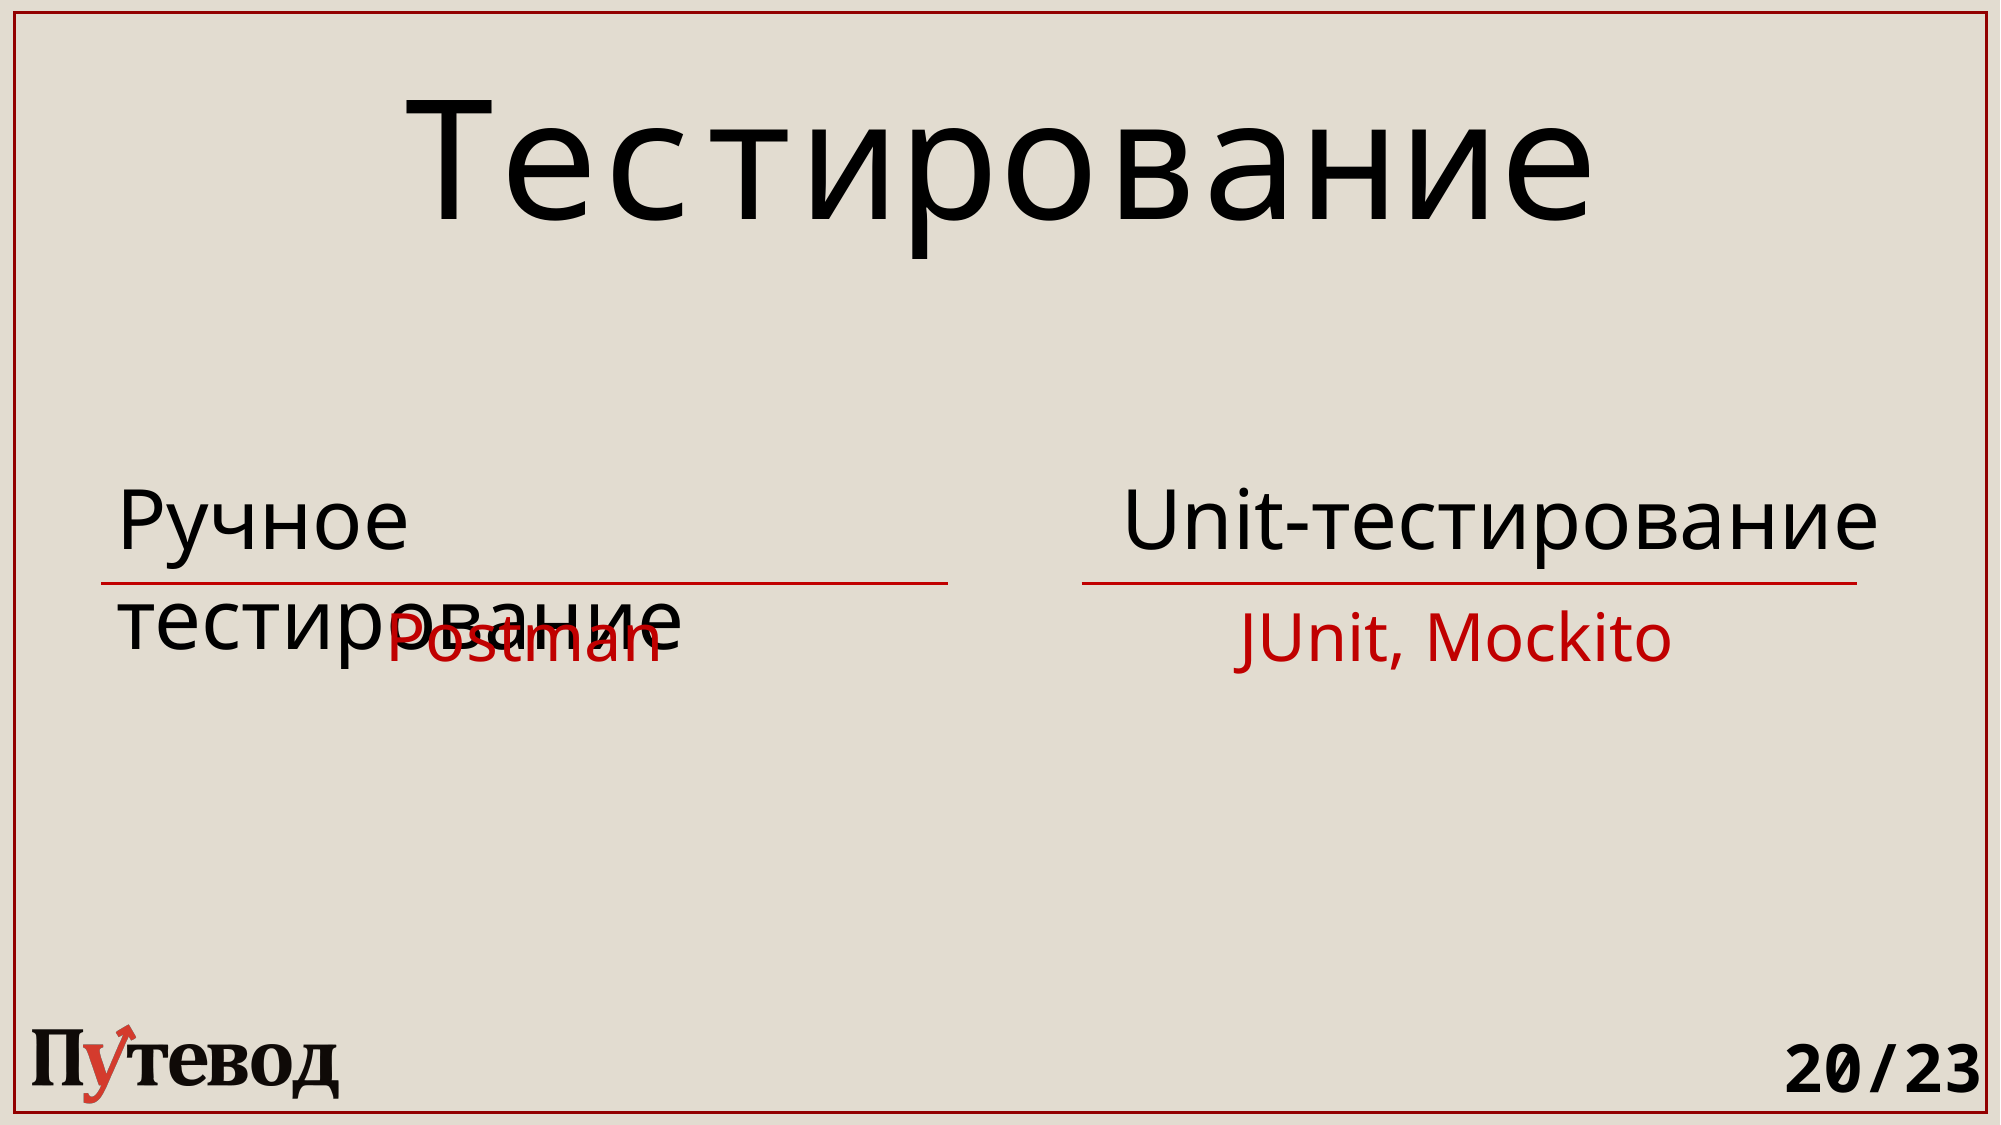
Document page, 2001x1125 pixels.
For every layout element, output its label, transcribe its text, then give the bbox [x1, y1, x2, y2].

text_box Unit-тестирование [1106, 459, 1987, 574]
text_box Postman [370, 587, 679, 682]
text_box 20/23 [1988, 1018, 1999, 1114]
text_box [13, 11, 1988, 1114]
text_box JUnit, Mockito [1224, 587, 1690, 682]
title Тестирование [82, 52, 1918, 280]
text_box Ручное тестирование [101, 459, 982, 674]
picture [23, 1020, 347, 1114]
